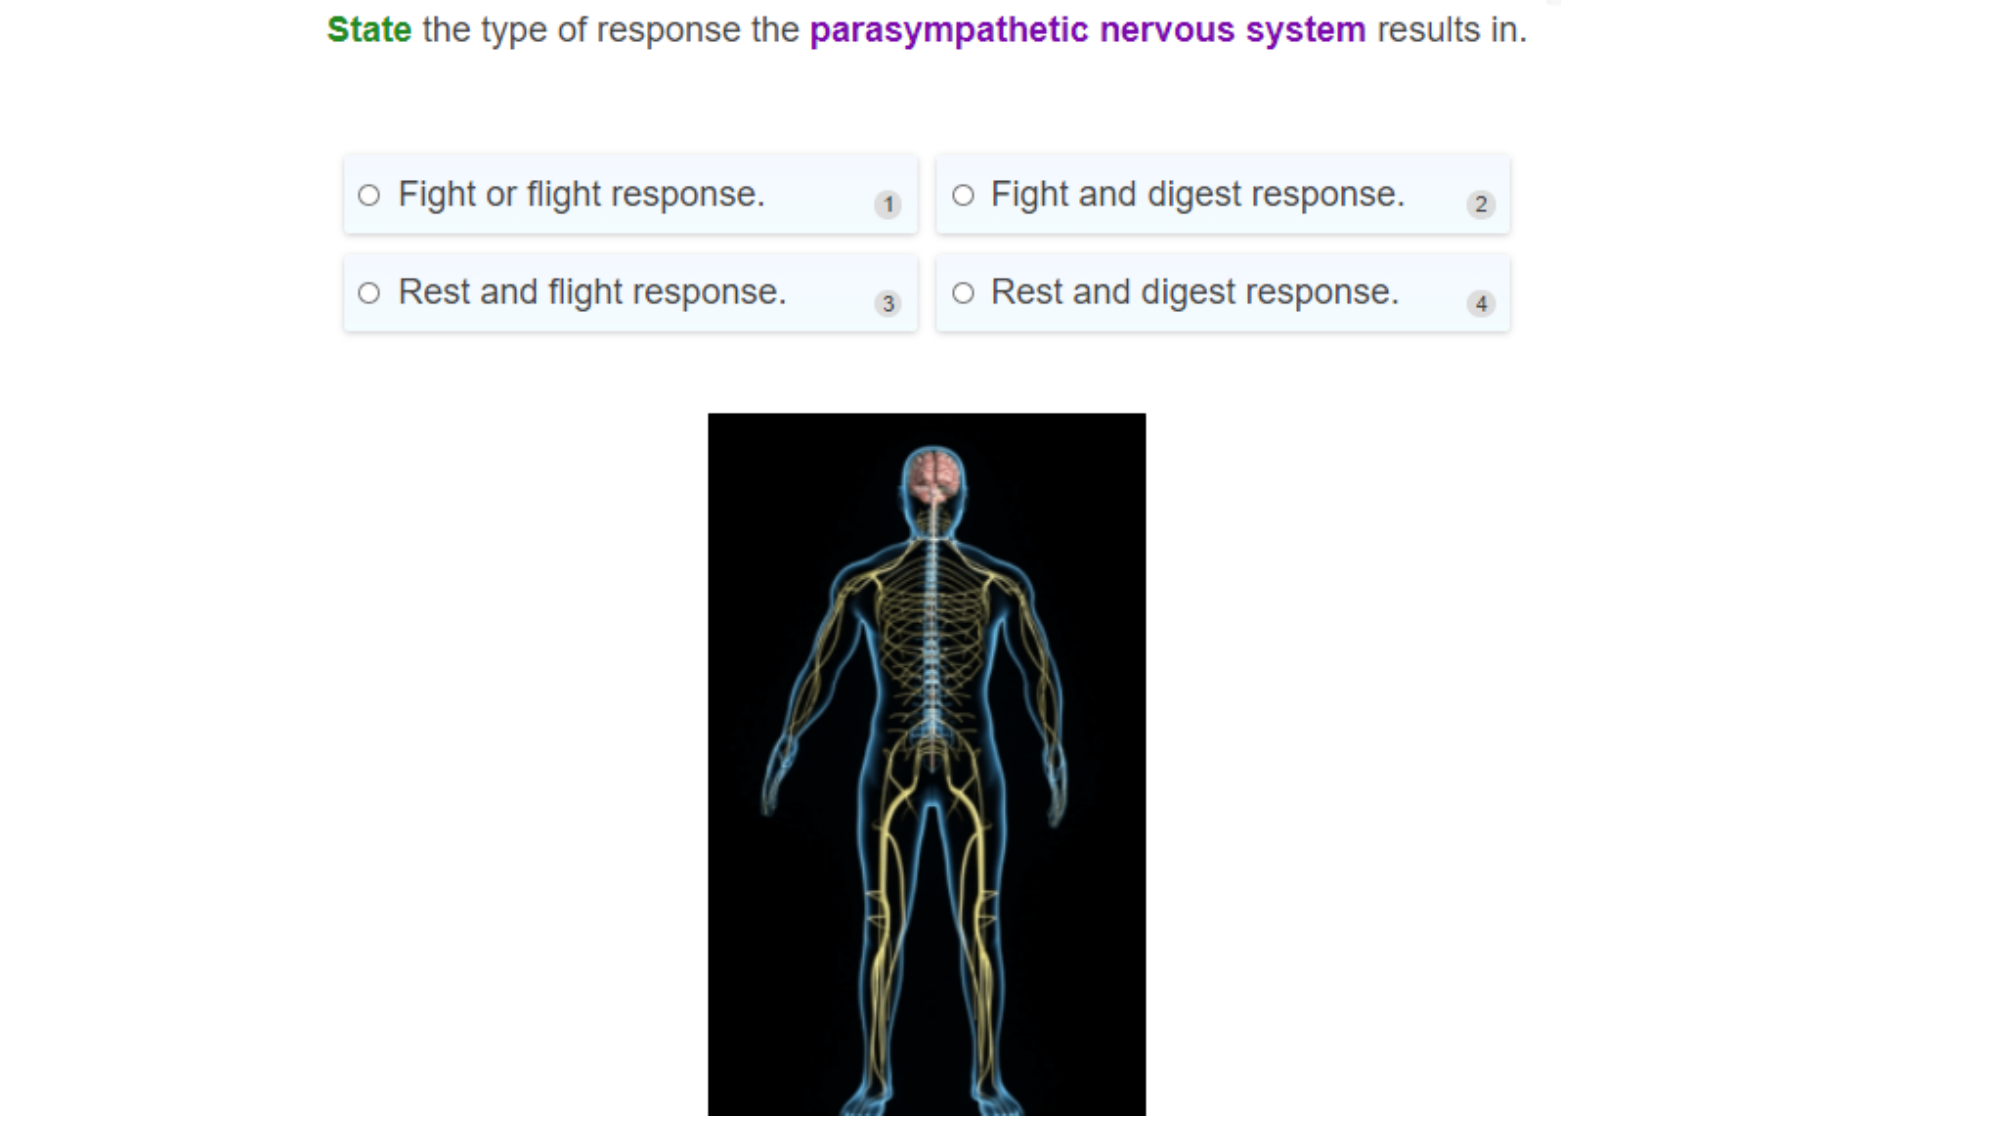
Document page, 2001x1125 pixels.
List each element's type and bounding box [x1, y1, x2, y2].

picture [300, 0, 1561, 1116]
